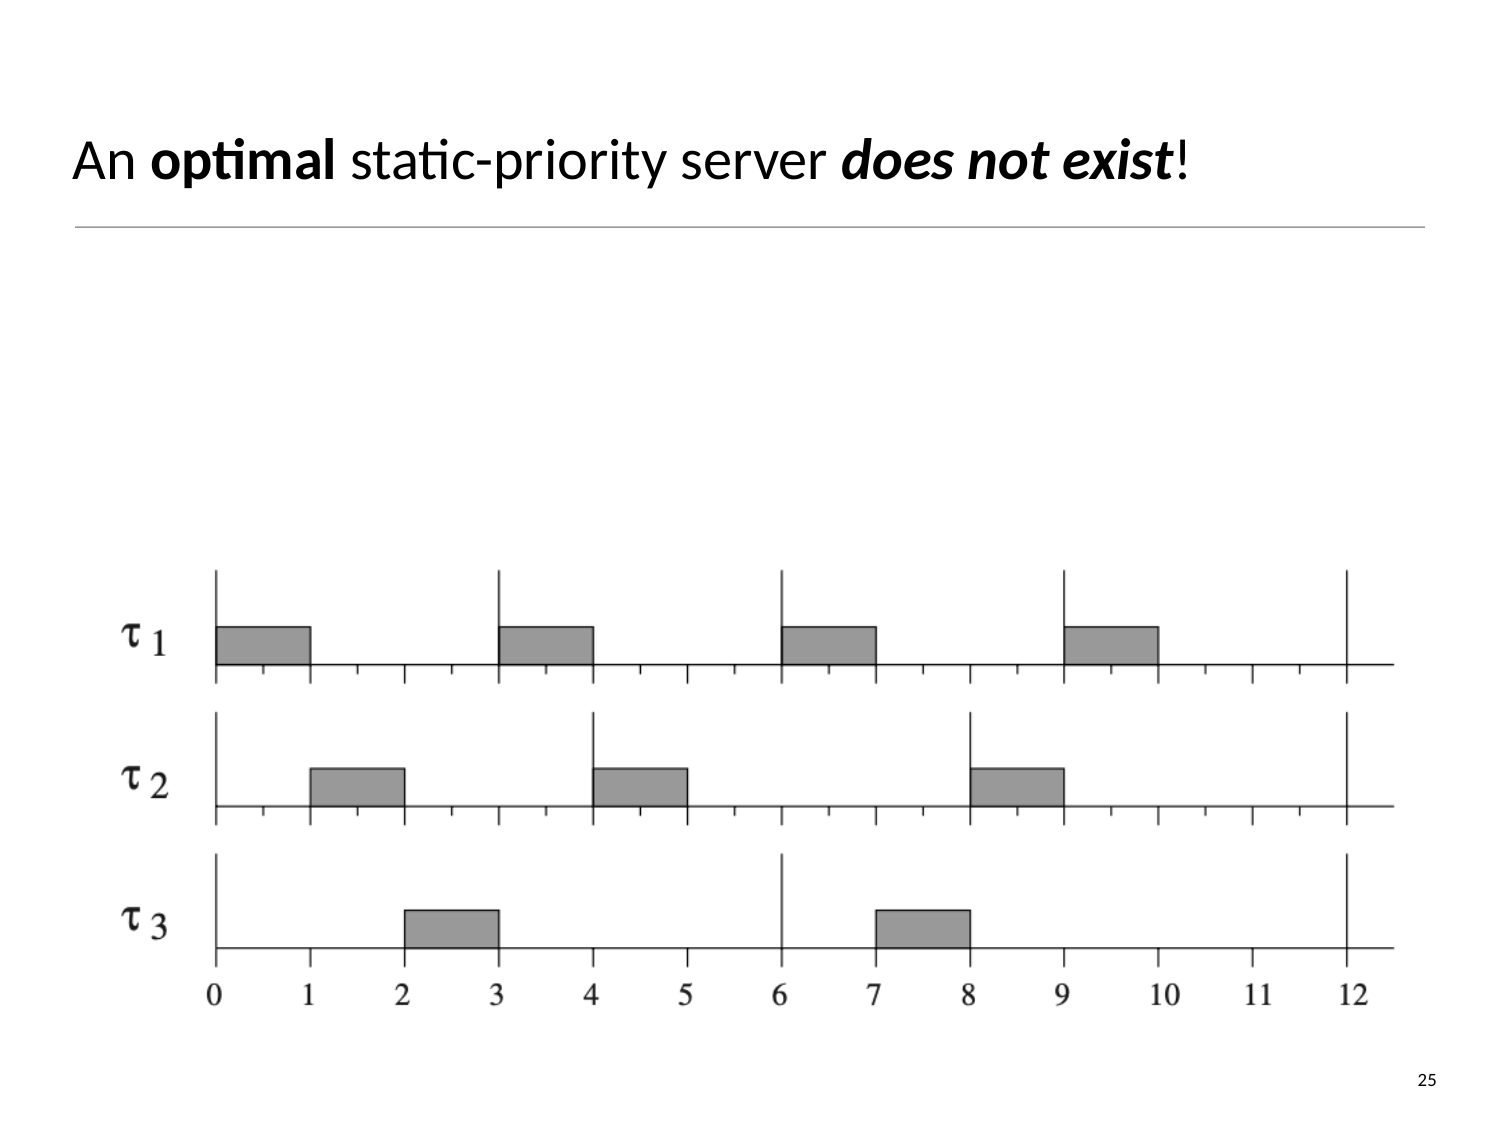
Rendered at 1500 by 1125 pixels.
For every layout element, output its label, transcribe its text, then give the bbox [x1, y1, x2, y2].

picture [100, 527, 1440, 1032]
title An optimal static-priority server does not exist! [66, 36, 1436, 199]
text_box 25 [1416, 1060, 1452, 1096]
